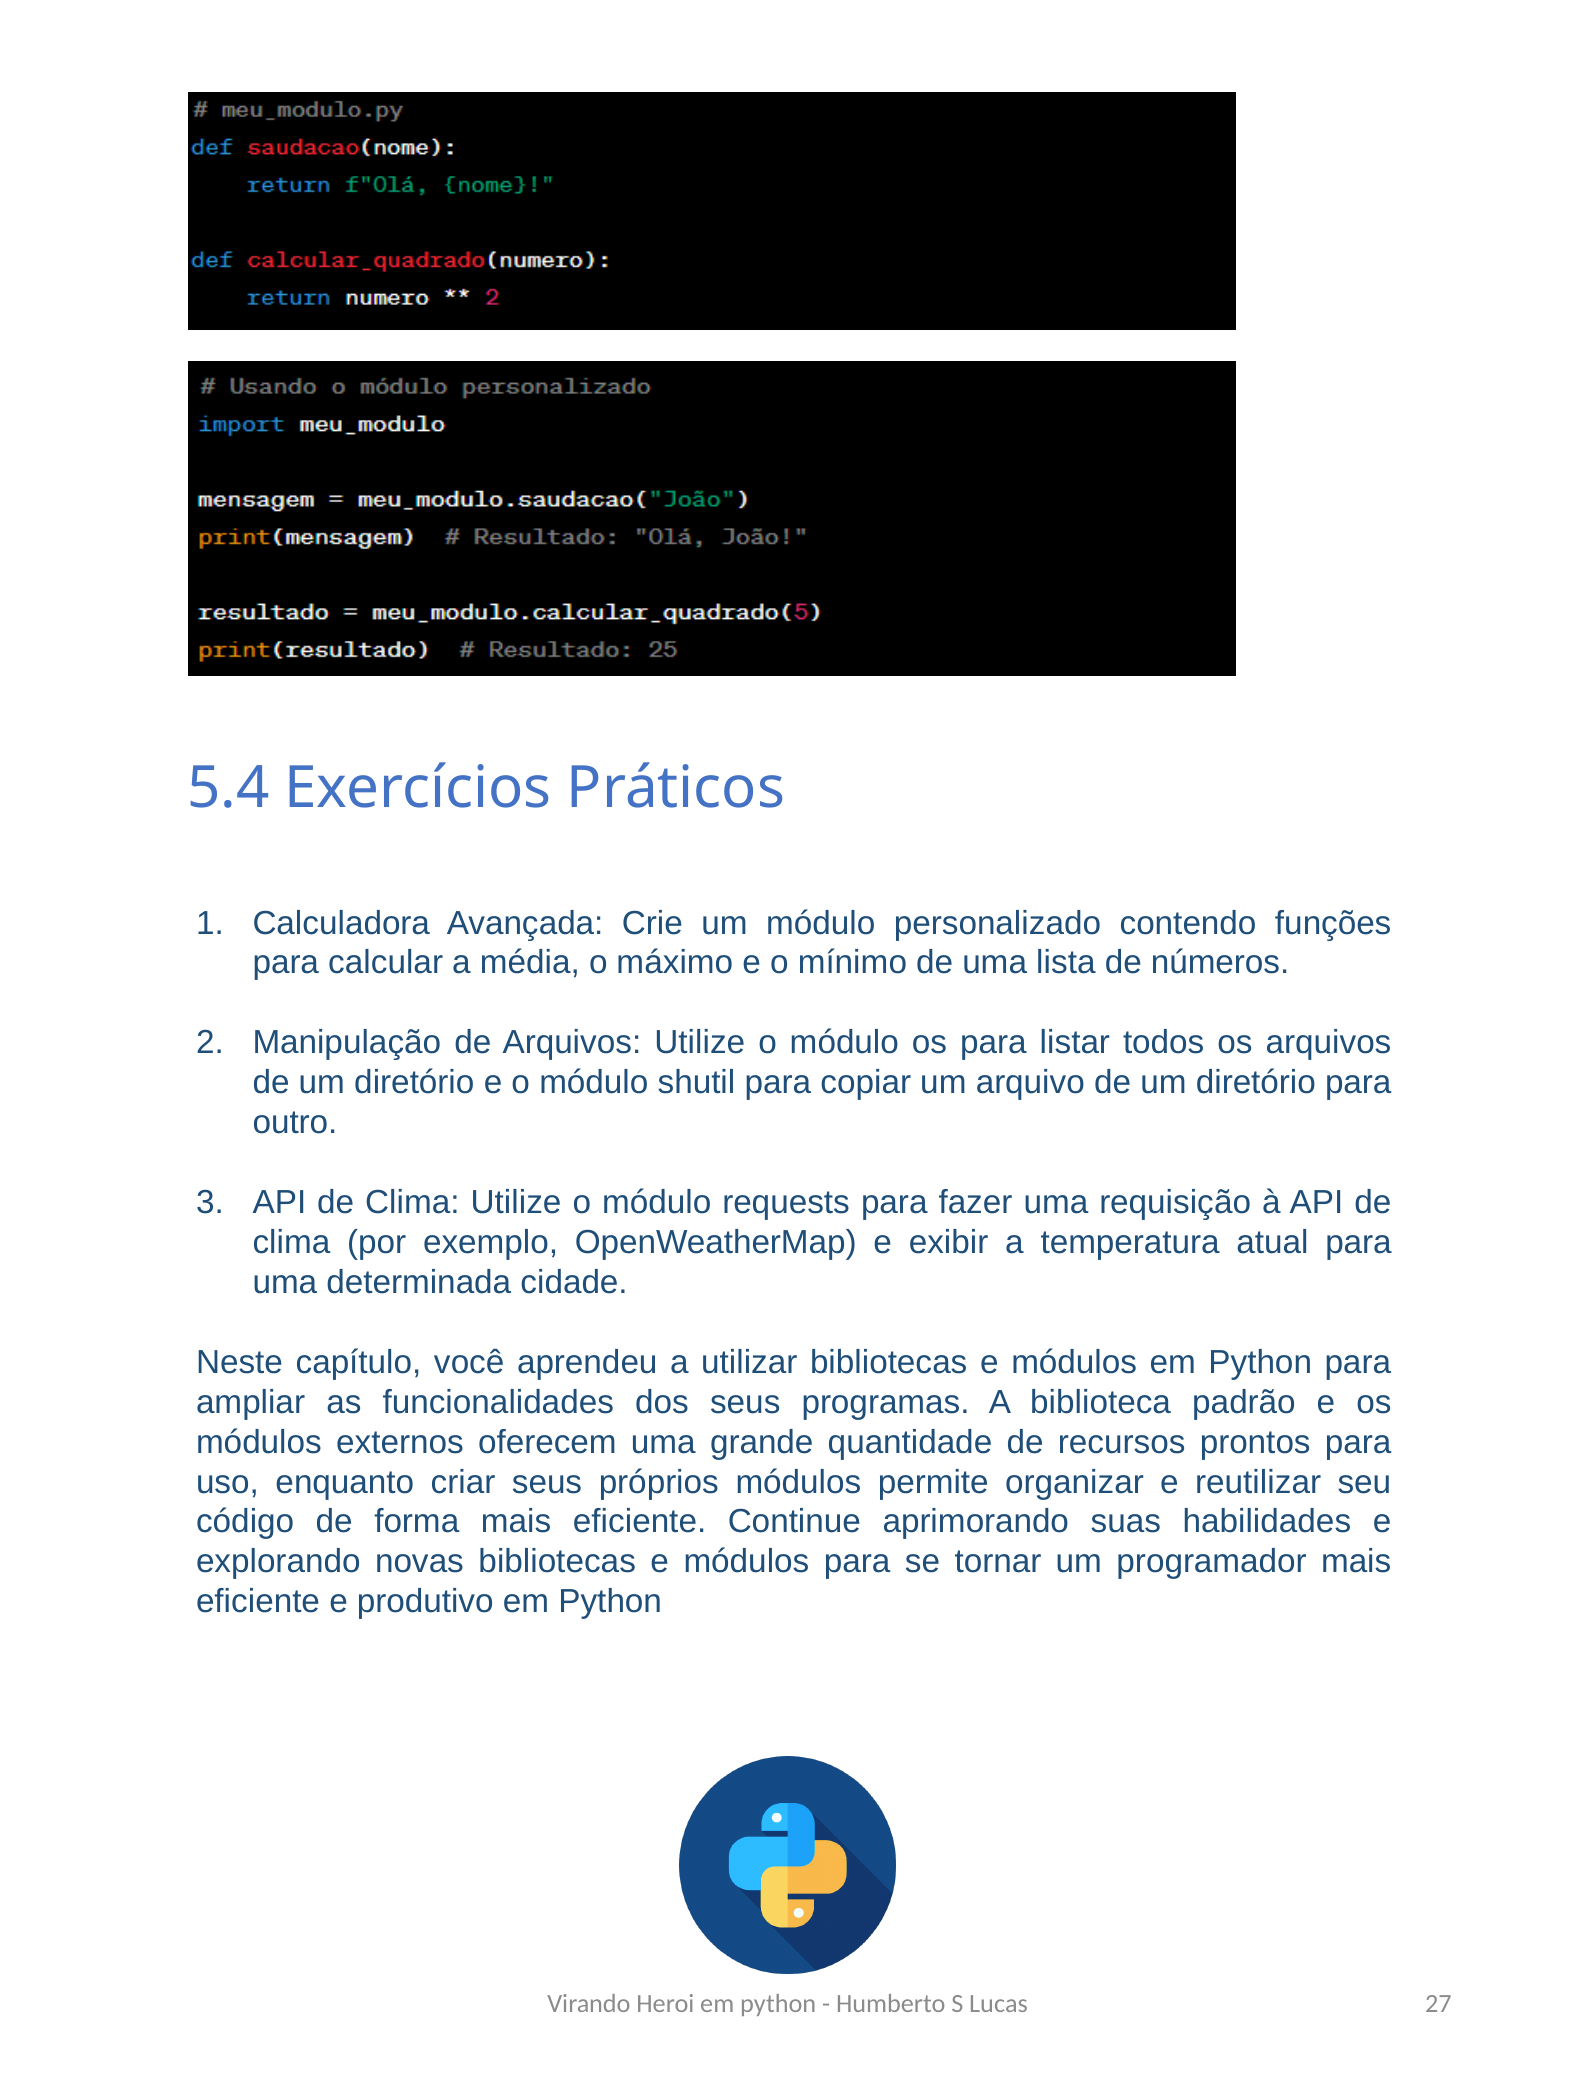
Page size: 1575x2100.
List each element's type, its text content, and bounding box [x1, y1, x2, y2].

text_box 5.4 Exercícios Práticos [172, 741, 1322, 827]
text_box Calculadora Avançada: Crie um módulo personalizado contendo funções para calcular a média, o máximo e o mínimo de uma lista de números. Manipulação de Arquivos: Utilize o módulo os para listar todos os arquivos de um diretório e o módulo shutil para copiar um arquivo de um diretório para outro. API de Clima: Utilize o módulo requests para fazer uma requisição à API de clima (por exemplo, OpenWeatherMap) e exibir a temperatura atual para uma determinada cidade. Neste capítulo, você aprendeu a utilizar bibliotecas e módulos em Python para ampliar as funcionalidades dos seus programas. A biblioteca padrão e os módulos externos oferecem uma grande quantidade de recursos prontos para uso, enquanto criar seus próprios módulos permite organizar e reutilizar seu código de forma mais eficiente. Continue aprimorando suas habilidades e explorando novas bibliotecas e módulos para se tornar um programador mais eficiente e produtivo em Python [181, 893, 1409, 1627]
picture [188, 92, 1236, 330]
picture [188, 361, 1236, 676]
slide_number 27 [1112, 1946, 1467, 2059]
footer Virando Heroi em python - Humberto S Lucas [521, 1946, 1054, 2059]
picture [678, 1756, 896, 1974]
